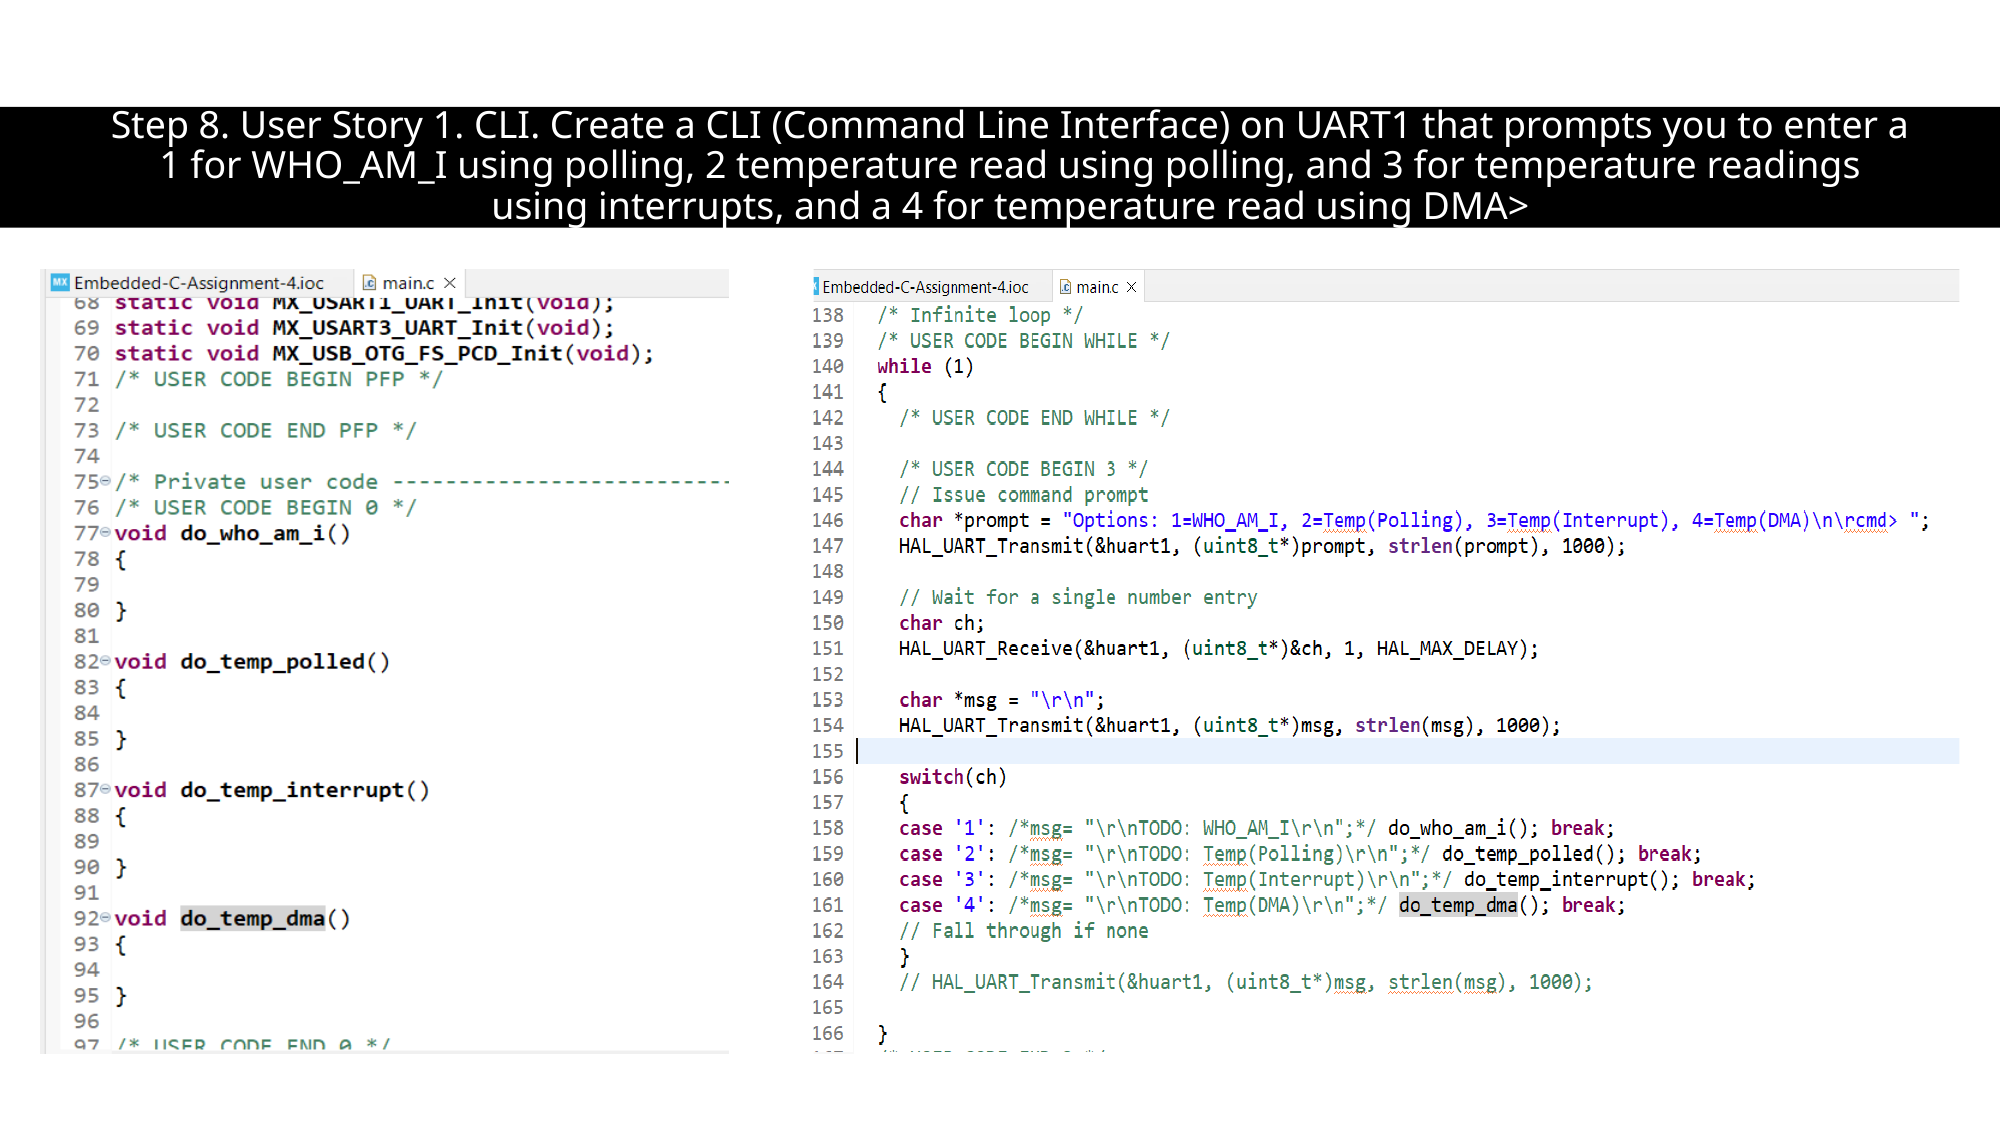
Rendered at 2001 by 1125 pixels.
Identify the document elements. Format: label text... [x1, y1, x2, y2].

text_box [0, 106, 2000, 229]
title Step 8. User Story 1. CLI. Create a CLI (Command Line Interface) on UART1 that prompts you to enter a 1 for WHO_AM_I using polling, 2 temperature read using polling, and 3 for temperature readings using interrupts, and a 4 for temperature read using DMA> [91, 105, 1931, 228]
picture [813, 269, 1960, 1054]
picture [40, 269, 729, 1054]
